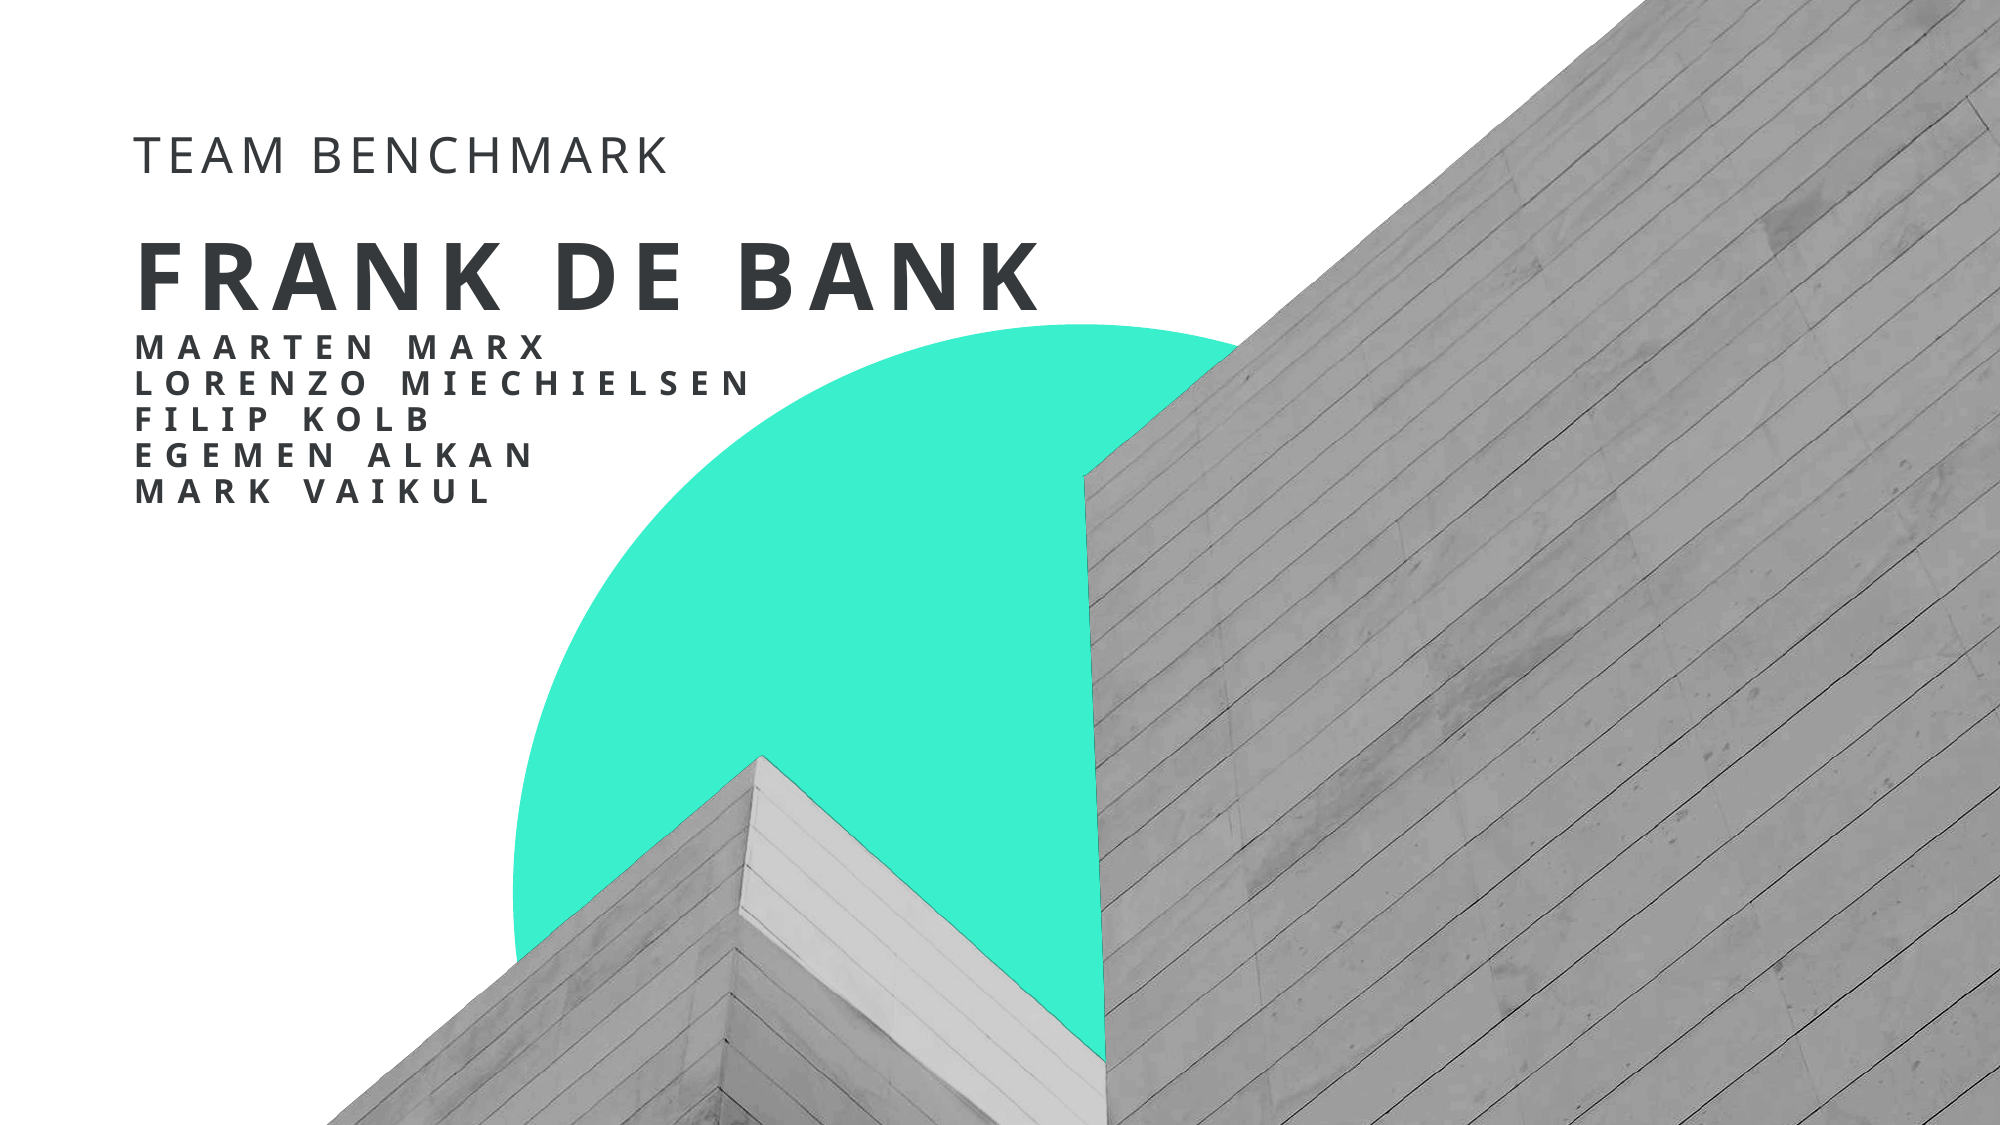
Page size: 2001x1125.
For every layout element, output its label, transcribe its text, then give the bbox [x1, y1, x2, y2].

picture [124, 0, 2000, 1125]
subtitle Team Benchmark [133, 68, 1351, 214]
title Frank de bank Maarten Marx Lorenzo Miechielsen Filip Kolb Egemen Alkan Mark Vaikul [133, 229, 1243, 792]
